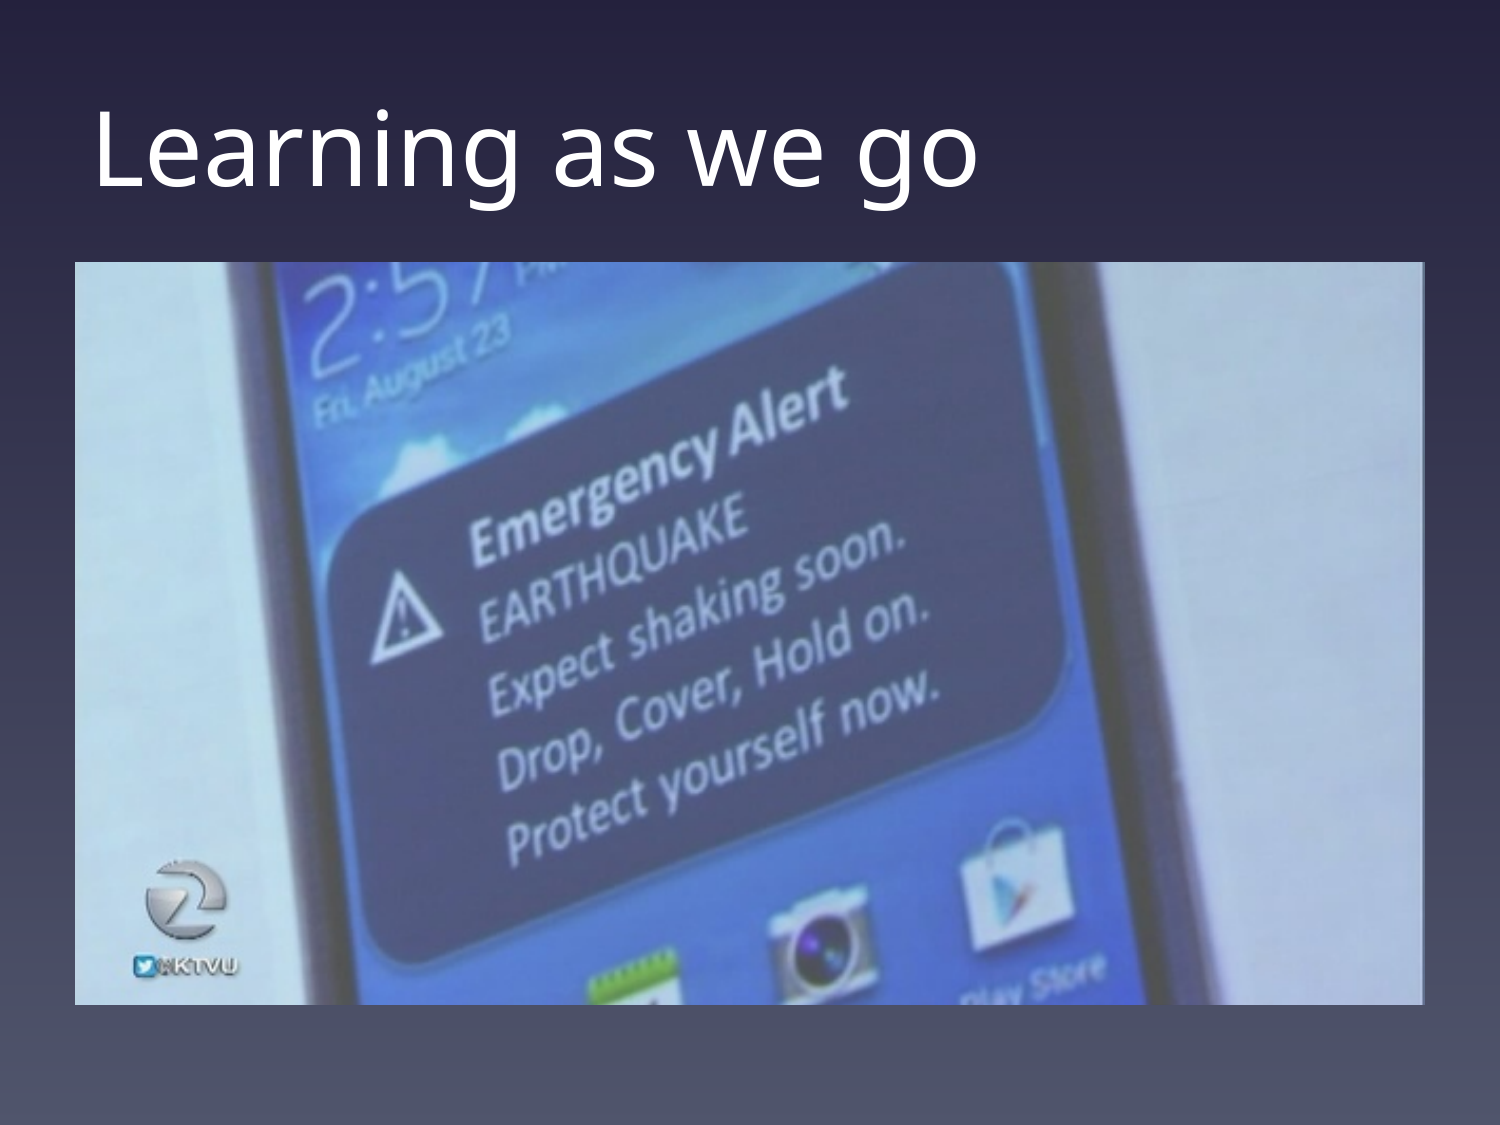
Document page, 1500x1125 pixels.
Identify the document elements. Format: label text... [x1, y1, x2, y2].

title Learning as we go [75, 75, 1425, 261]
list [74, 262, 1426, 1006]
